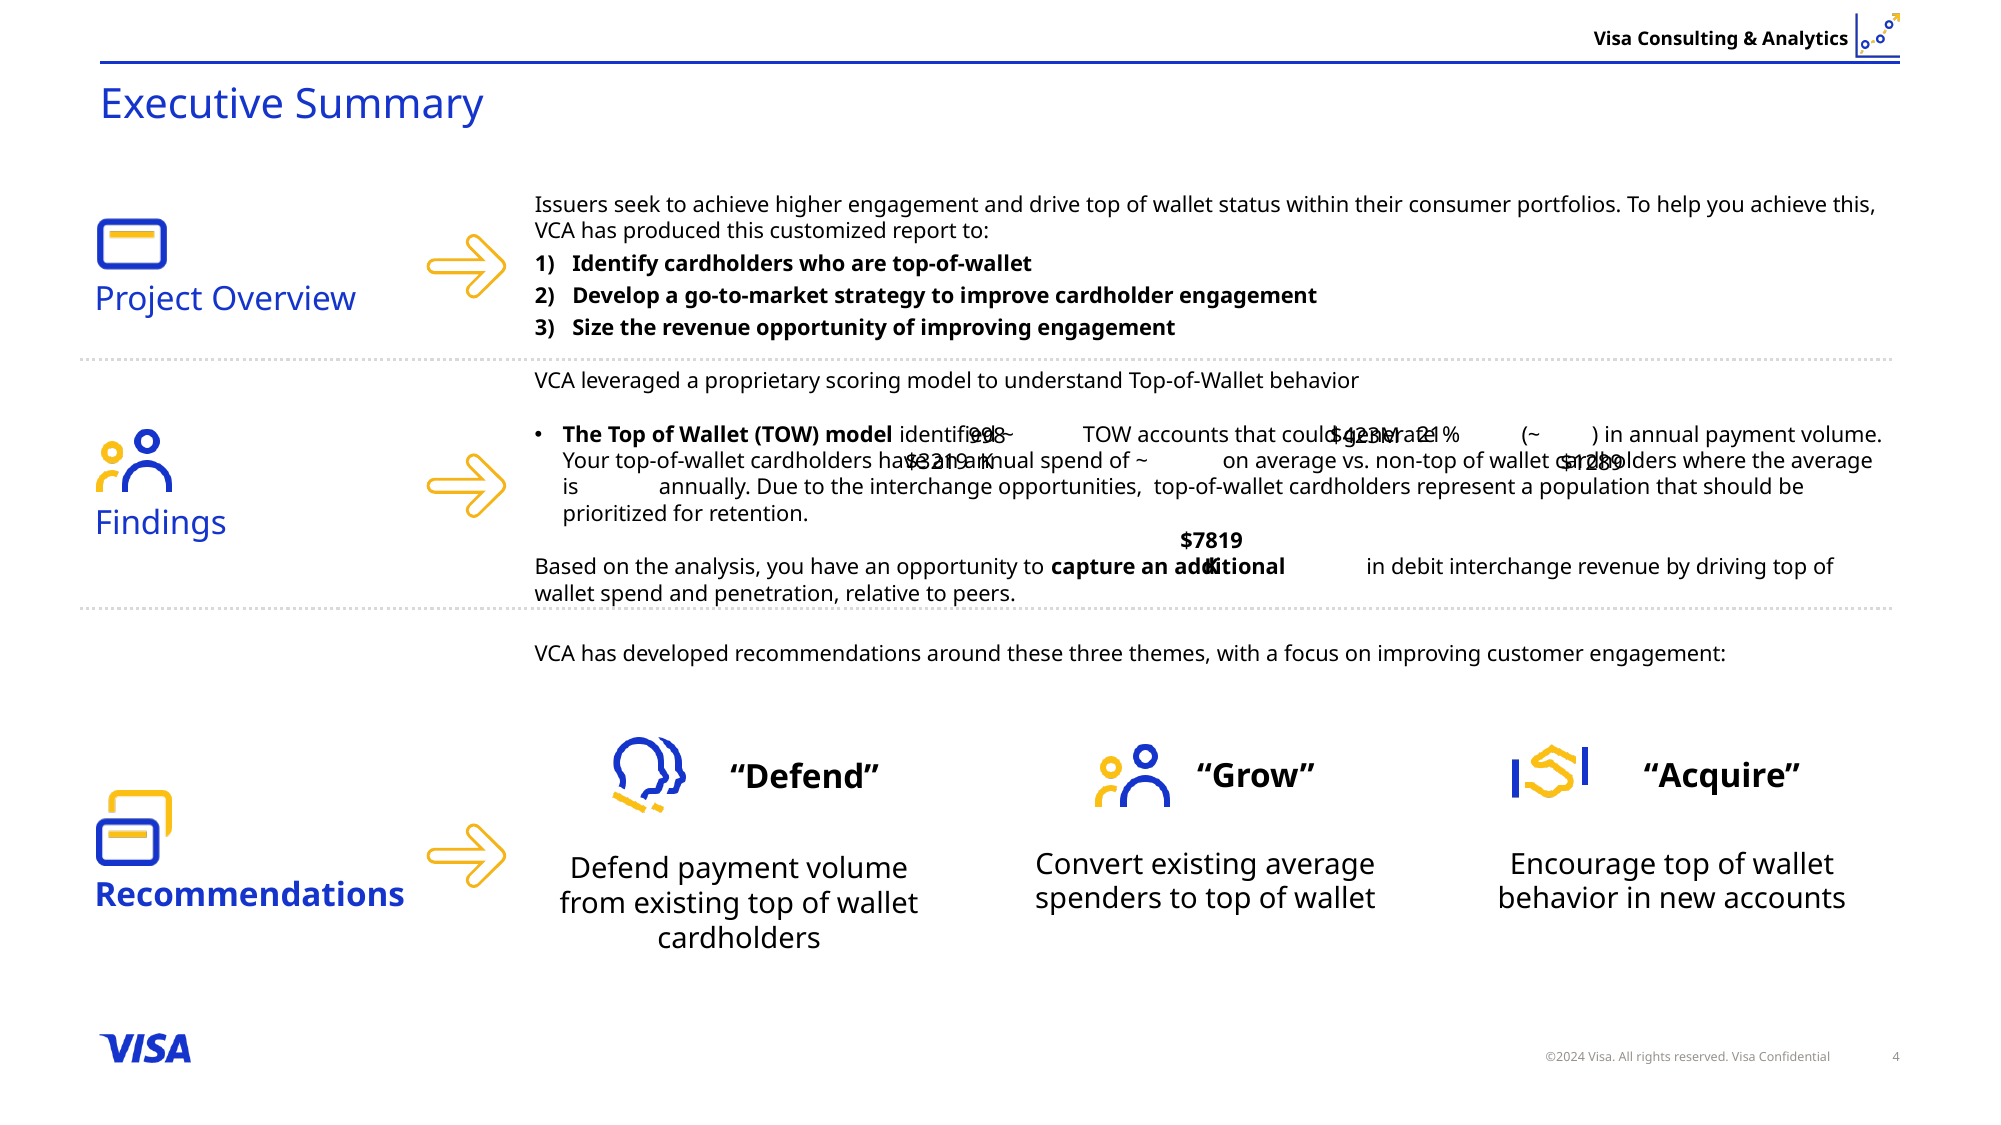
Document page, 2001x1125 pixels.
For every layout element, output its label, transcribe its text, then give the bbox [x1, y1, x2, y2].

text_box Convert existing average spenders to top of wallet [1009, 837, 1402, 923]
text_box Defend payment volume from existing top of wallet cardholders [543, 842, 935, 962]
text_box $1289 [1540, 440, 1643, 482]
text_box VCA leveraged a proprietary scoring model to understand Top-of-Wallet behavior The Top of Wallet (TOW) model identified ~ TOW accounts that could generate (~ ) in annual payment volume. Your top-of-wallet cardholders have an annual spend of ~ on average vs. non-top of wallet cardholders where the average is annually. Due to the interchange opportunities, top-of-wallet cardholders represent a population that should be prioritized for retention. Based on the analysis, you have an opportunity to capture an additional in debit interchange revenue by driving top of wallet spend and penetration, relative to peers. [519, 359, 1900, 613]
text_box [610, 737, 913, 813]
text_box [79, 206, 427, 326]
text_box $3219 [886, 440, 988, 482]
text_box Issuers seek to achieve higher engagement and drive top of wallet status within their consumer portfolios. To help you achieve this, VCA has produced this customized report to: Identify cardholders who are top-of-wallet Develop a go-to-market strategy to improve cardholder engagement Size the revenue opportunity of improving engagement [519, 183, 1895, 348]
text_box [1512, 737, 1846, 813]
text_box $7819K [1160, 518, 1263, 587]
picture [99, 1033, 191, 1063]
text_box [79, 422, 433, 549]
text_box 998K [947, 414, 1027, 482]
picture [1851, 9, 1903, 62]
text_box 21% [1387, 412, 1490, 454]
picture [433, 453, 507, 519]
picture [448, 823, 507, 889]
text_box Encourage top of wallet behavior in new accounts [1476, 837, 1868, 923]
text_box $423M [1315, 414, 1417, 455]
title Executive Summary [99, 77, 1900, 117]
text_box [1094, 737, 1345, 813]
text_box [79, 790, 448, 922]
text_box VCA has developed recommendations around these three themes, with a focus on improving customer engagement: [519, 632, 1900, 674]
picture [427, 234, 507, 299]
